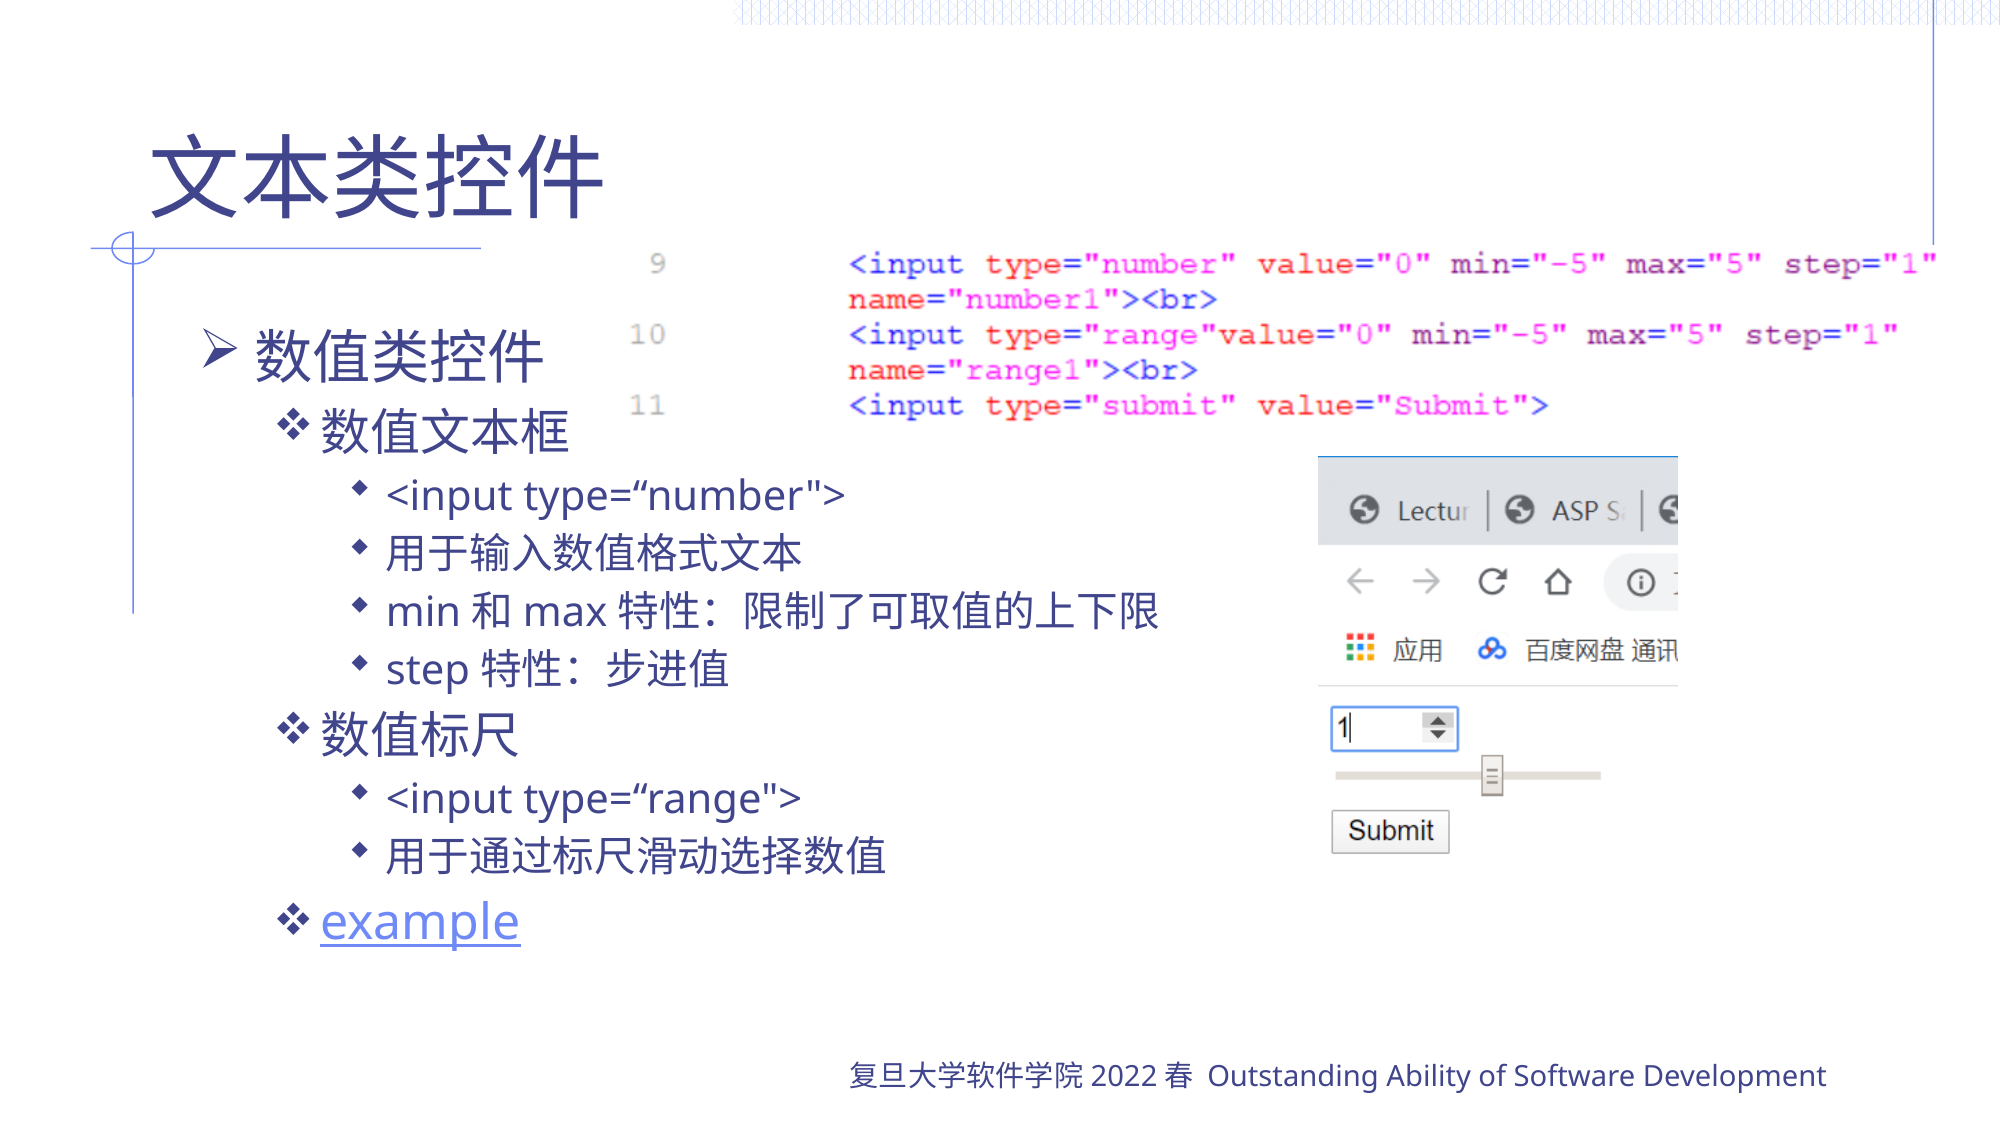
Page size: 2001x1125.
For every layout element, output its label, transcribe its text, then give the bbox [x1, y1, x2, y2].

picture [609, 245, 1975, 427]
title 文本类控件 [133, 50, 1834, 238]
picture [1318, 455, 1679, 1016]
list 数值类控件 数值文本框 <input type=“number"> 用于输入数值格式文本 min和max特性：限制了可取值的上下限 step特性：步进值 数值标尺 <input type=“range"> 用于通过标尺滑动选择数值 example [183, 312, 1884, 988]
